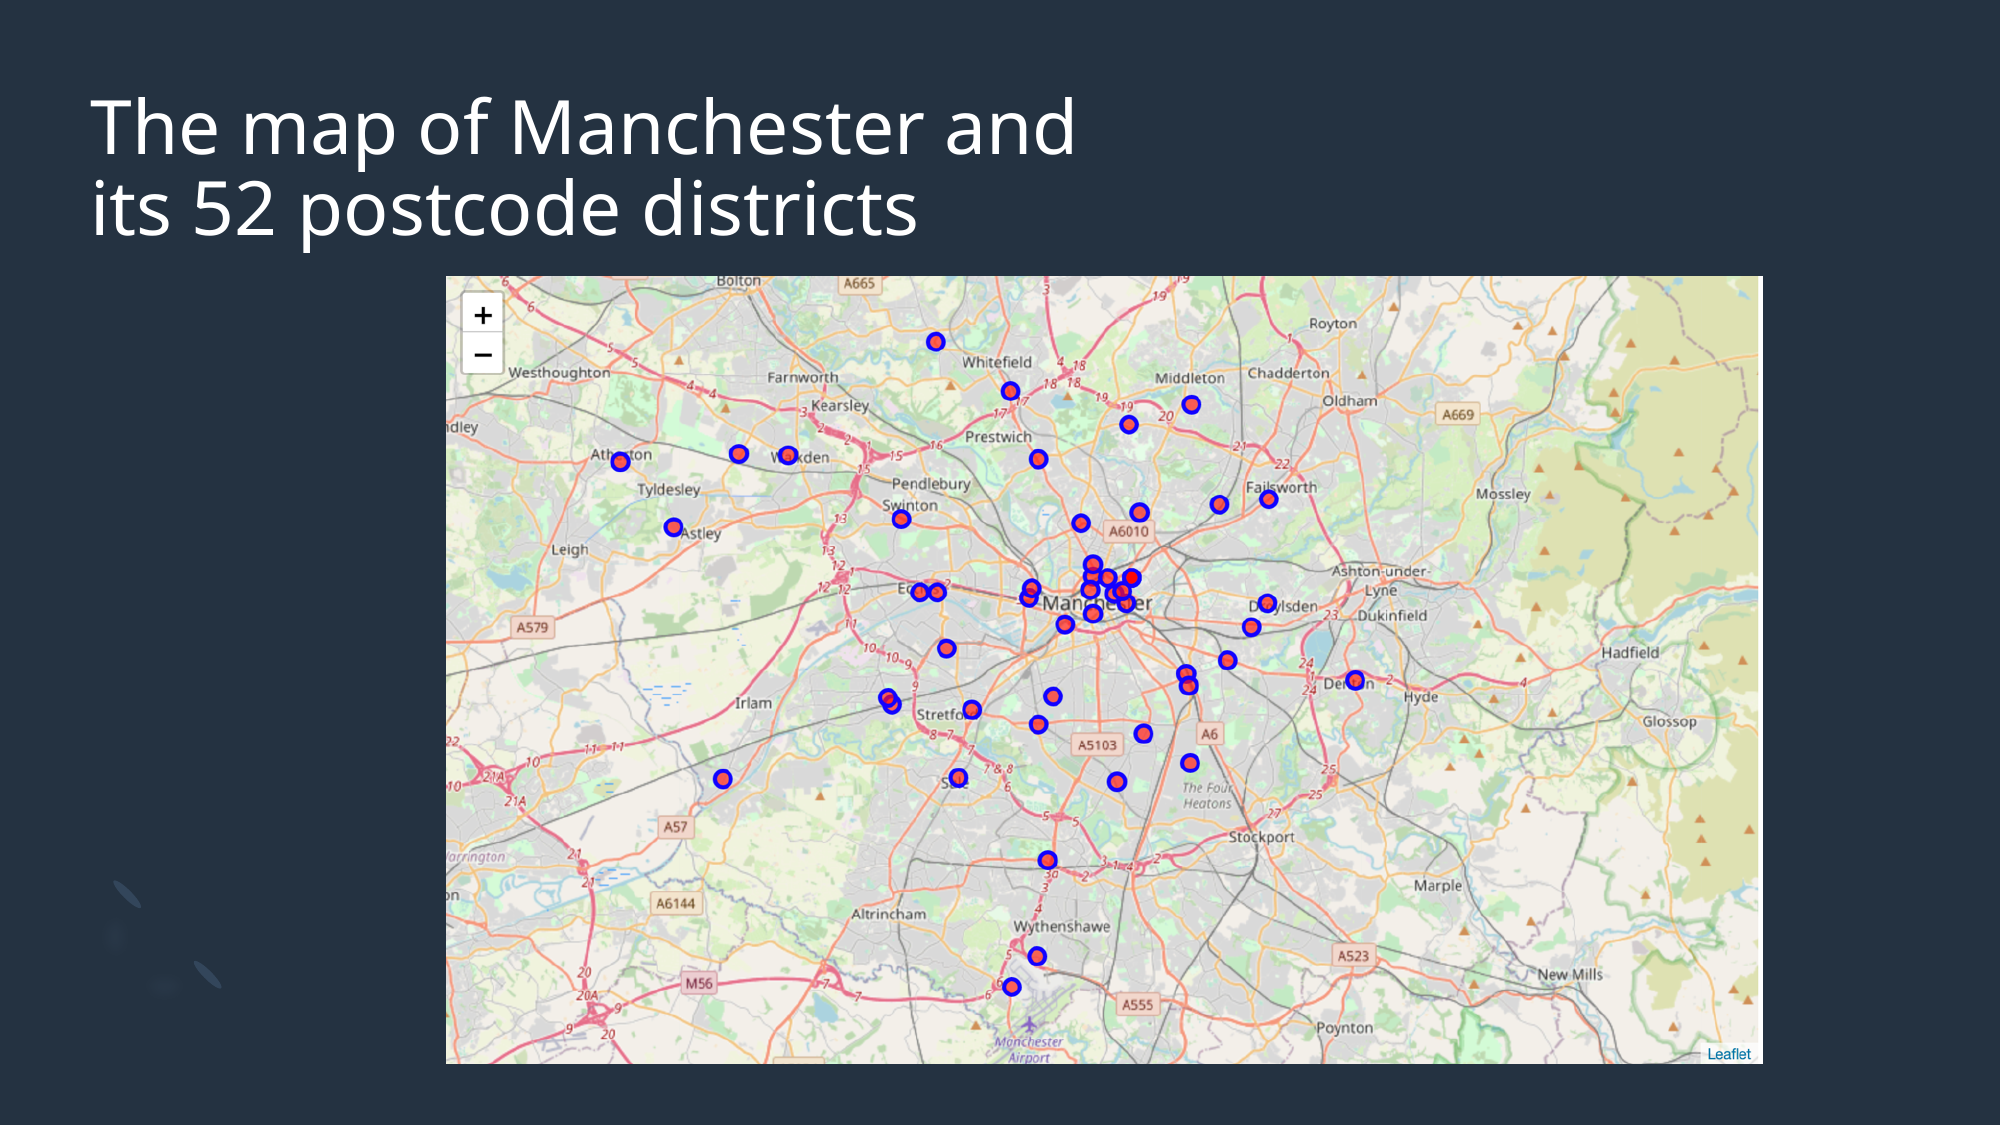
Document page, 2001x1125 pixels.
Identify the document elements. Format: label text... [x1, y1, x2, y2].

title The map of Manchester and its 52 postcode districts [90, 90, 1910, 309]
picture [446, 276, 1763, 1064]
